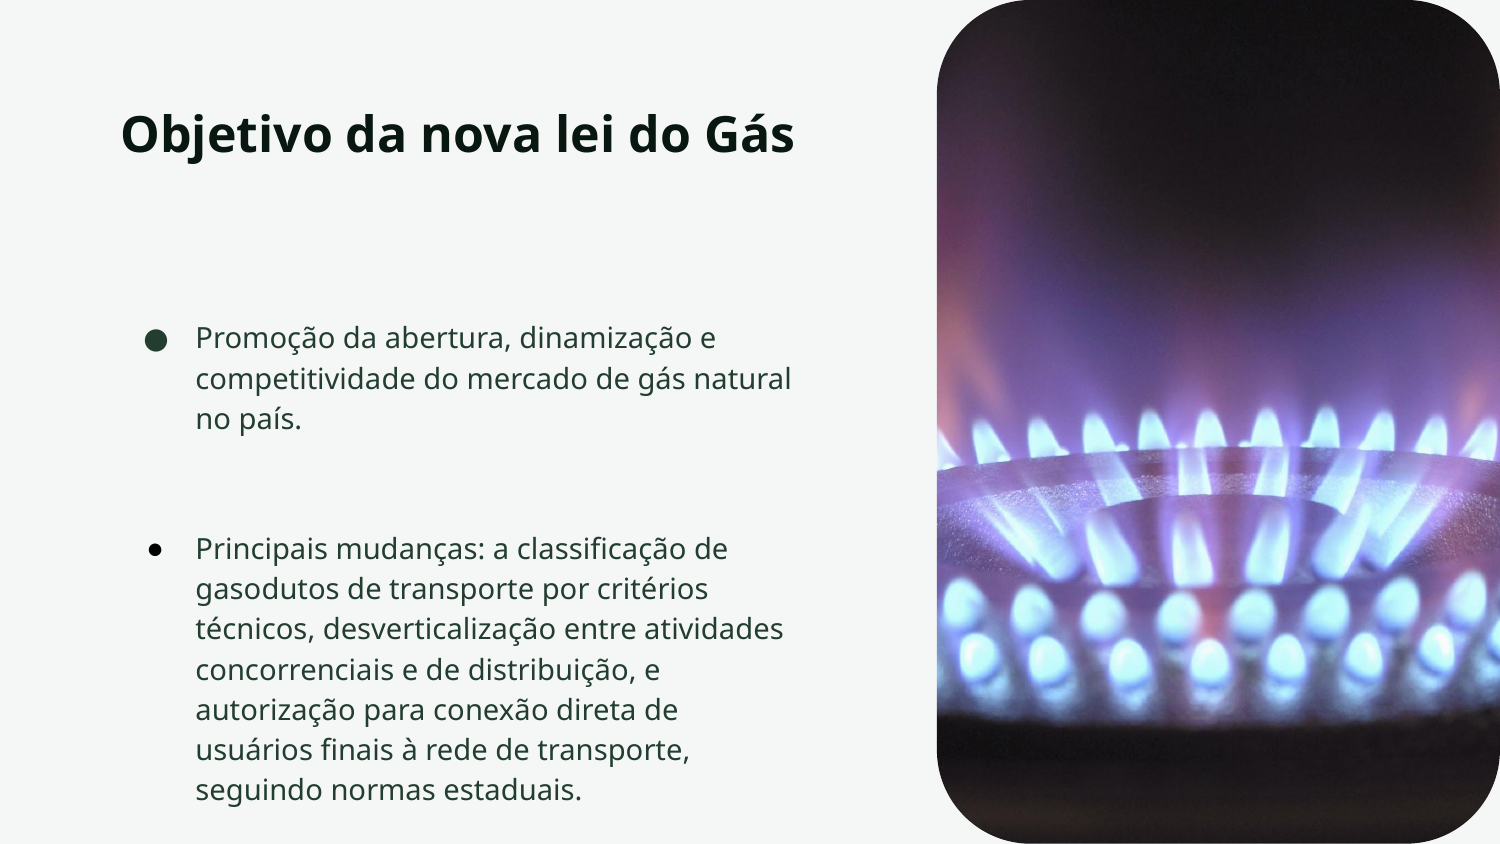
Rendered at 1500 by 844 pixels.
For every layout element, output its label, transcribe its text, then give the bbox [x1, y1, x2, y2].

title Objetivo da nova lei do Gás [105, 72, 931, 193]
subtitle Promoção da abertura, dinamização e competitividade do mercado de gás natural no país. Principais mudanças: a classificação de gasodutos de transporte por critérios técnicos, desverticalização entre atividades concorrenciais e de distribuição, e autorização para conexão direta de usuários finais à rede de transporte, seguindo normas estaduais. [105, 256, 817, 805]
picture [936, 0, 1500, 844]
